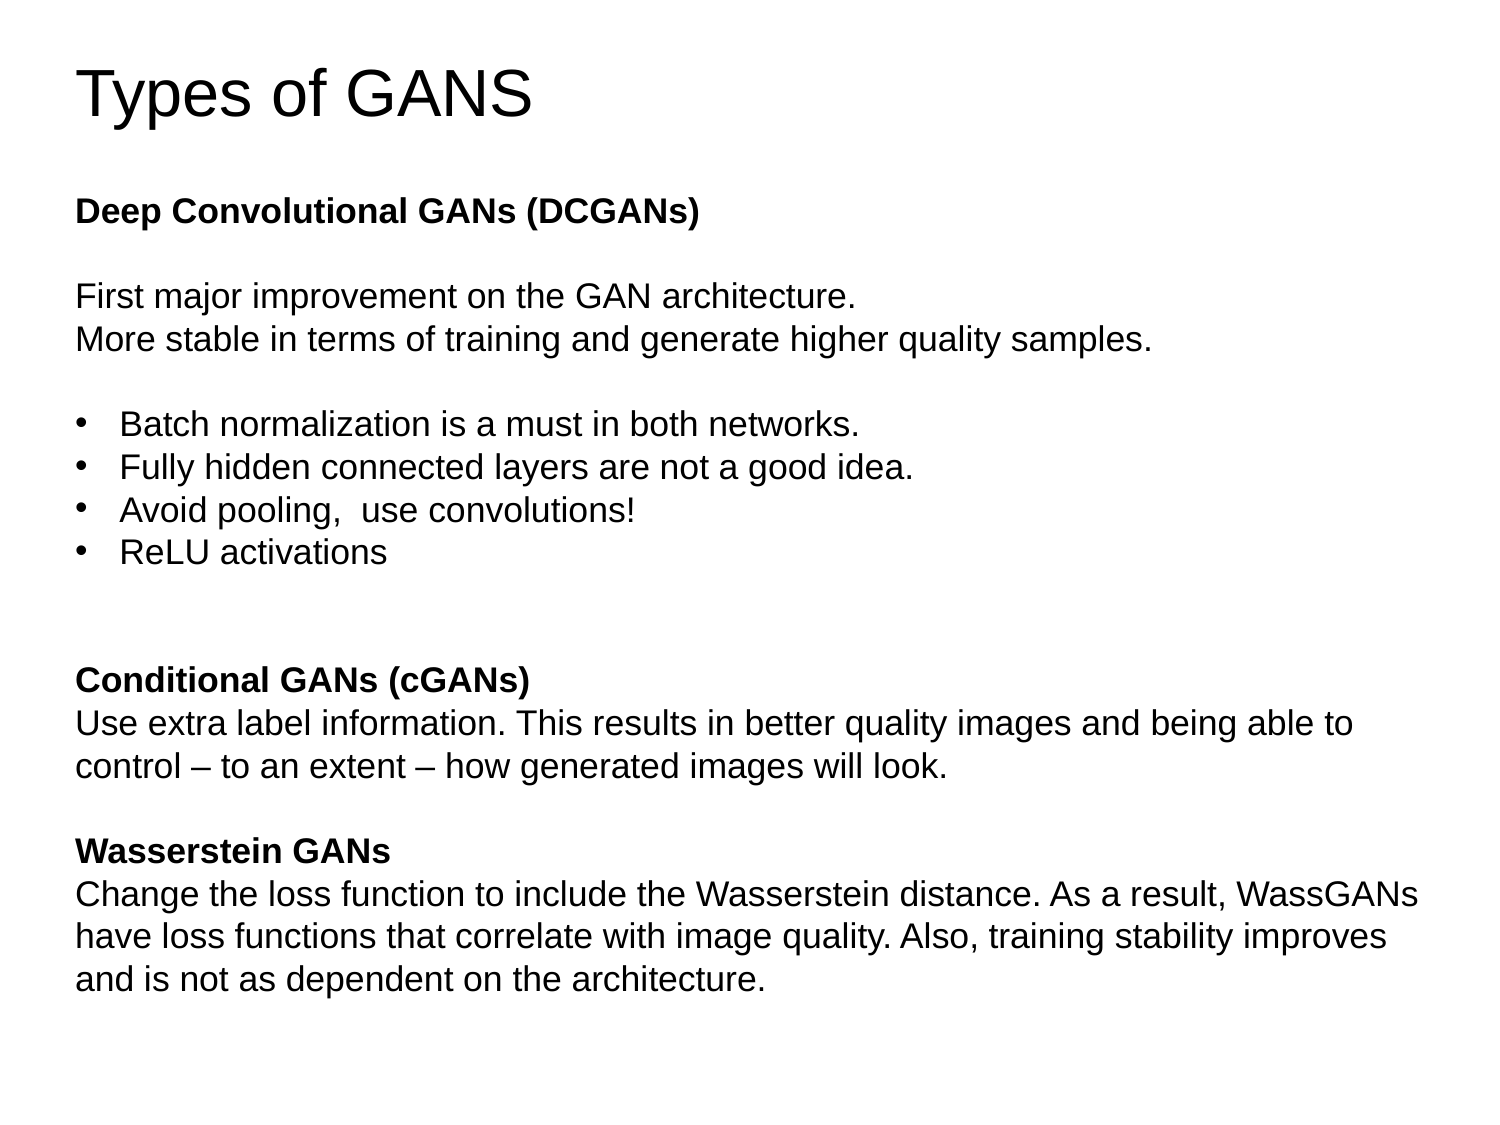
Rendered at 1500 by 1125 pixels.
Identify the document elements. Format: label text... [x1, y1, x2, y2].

text_box Deep Convolutional GANs (DCGANs) First major improvement on the GAN architecture. More stable in terms of training and generate higher quality samples. Batch normalization is a must in both networks. Fully hidden connected layers are not a good idea. Avoid pooling, use convolutions! ReLU activations Conditional GANs (cGANs) Use extra label information. This results in better quality images and being able to control – to an extent – how generated images will look. Wasserstein GANs Change the loss function to include the Wasserstein distance. As a result, WassGANs have loss functions that correlate with image quality. Also, training stability improves and is not as dependent on the architecture. [74, 187, 1425, 1000]
text_box Types of GANS [74, 37, 1425, 143]
